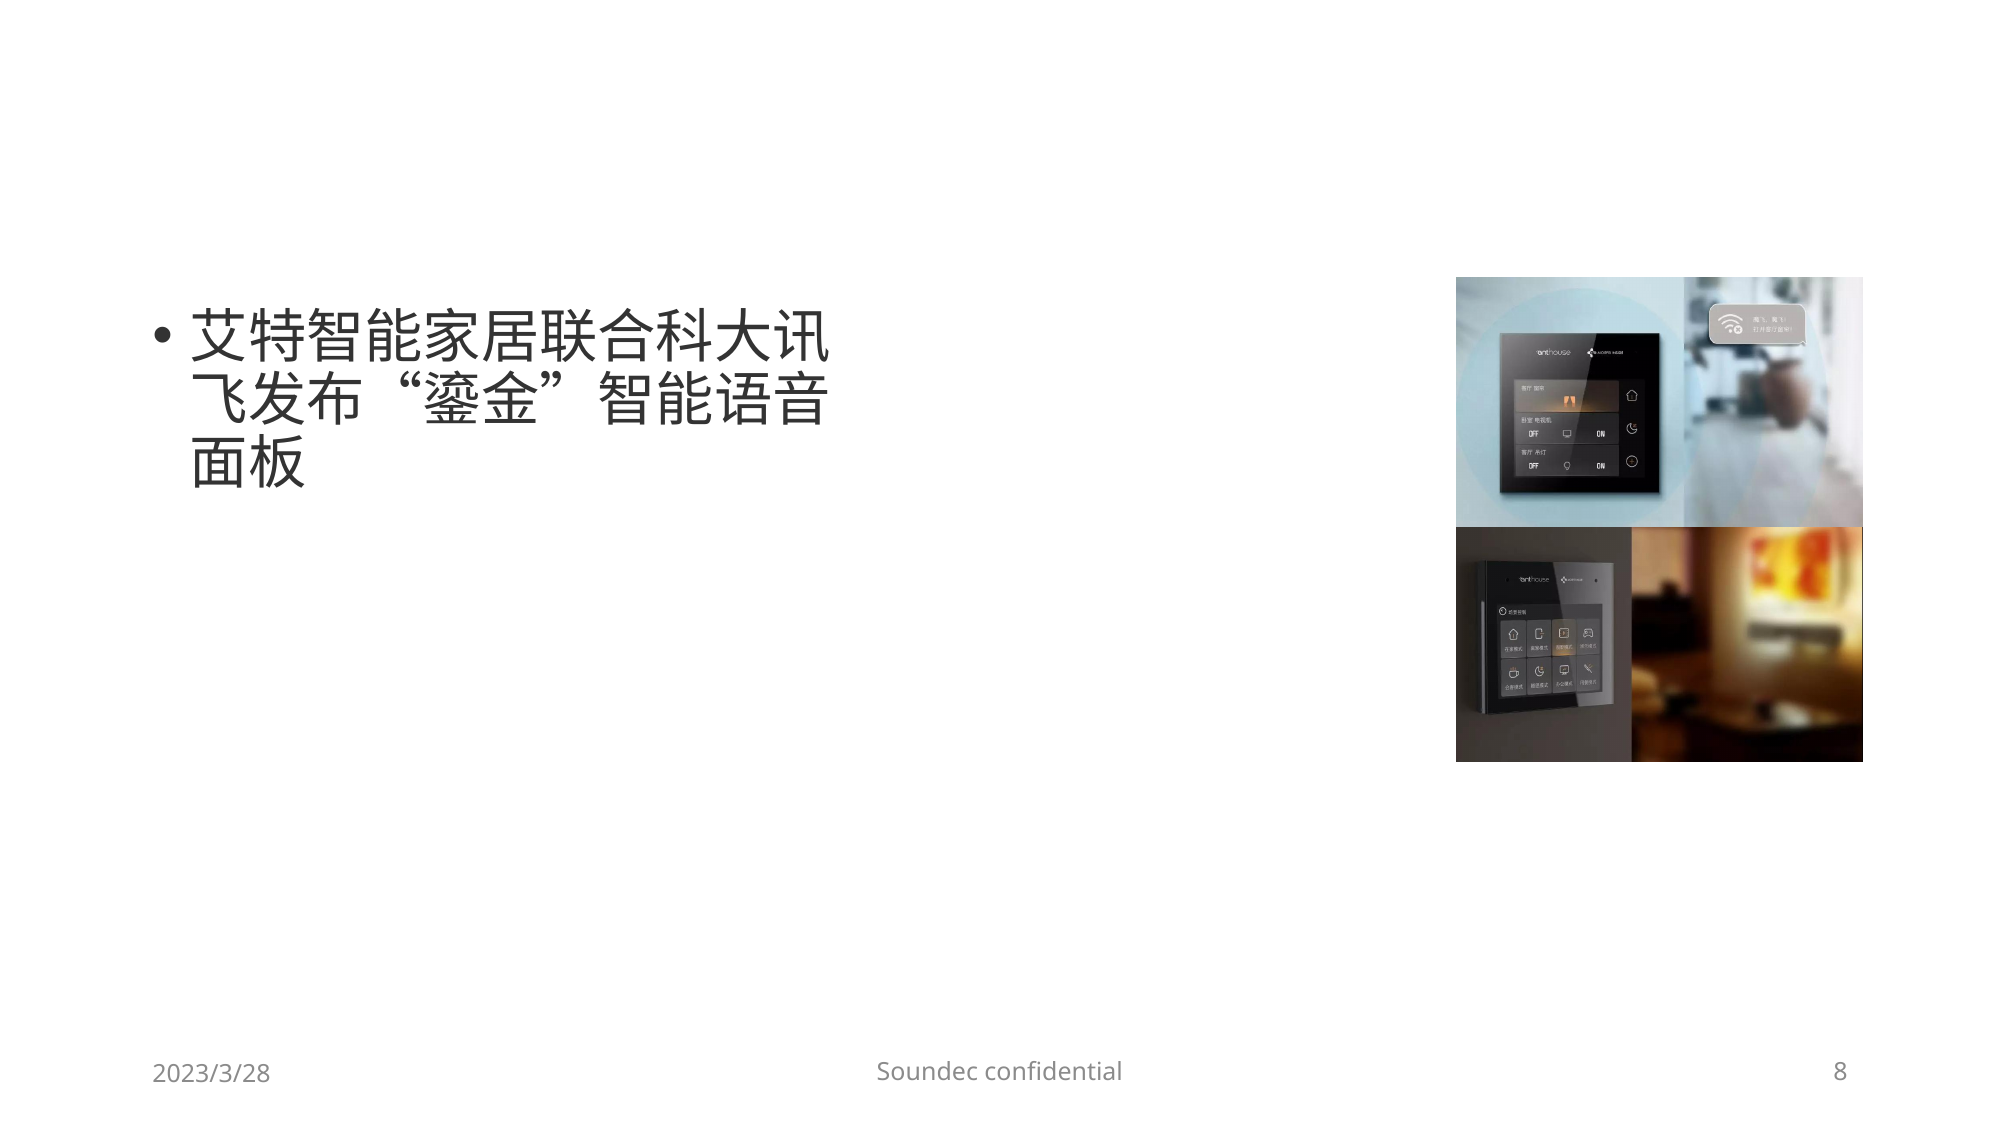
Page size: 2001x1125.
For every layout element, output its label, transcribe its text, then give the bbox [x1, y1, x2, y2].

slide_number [137, 1042, 588, 1103]
slide_number 8 [1412, 1042, 1863, 1103]
picture [1455, 277, 1863, 762]
list 艾特智能家居联合科大讯飞发布“鎏金”智能语音面板 [137, 299, 879, 1014]
footer Soundec confidential [662, 1042, 1338, 1103]
